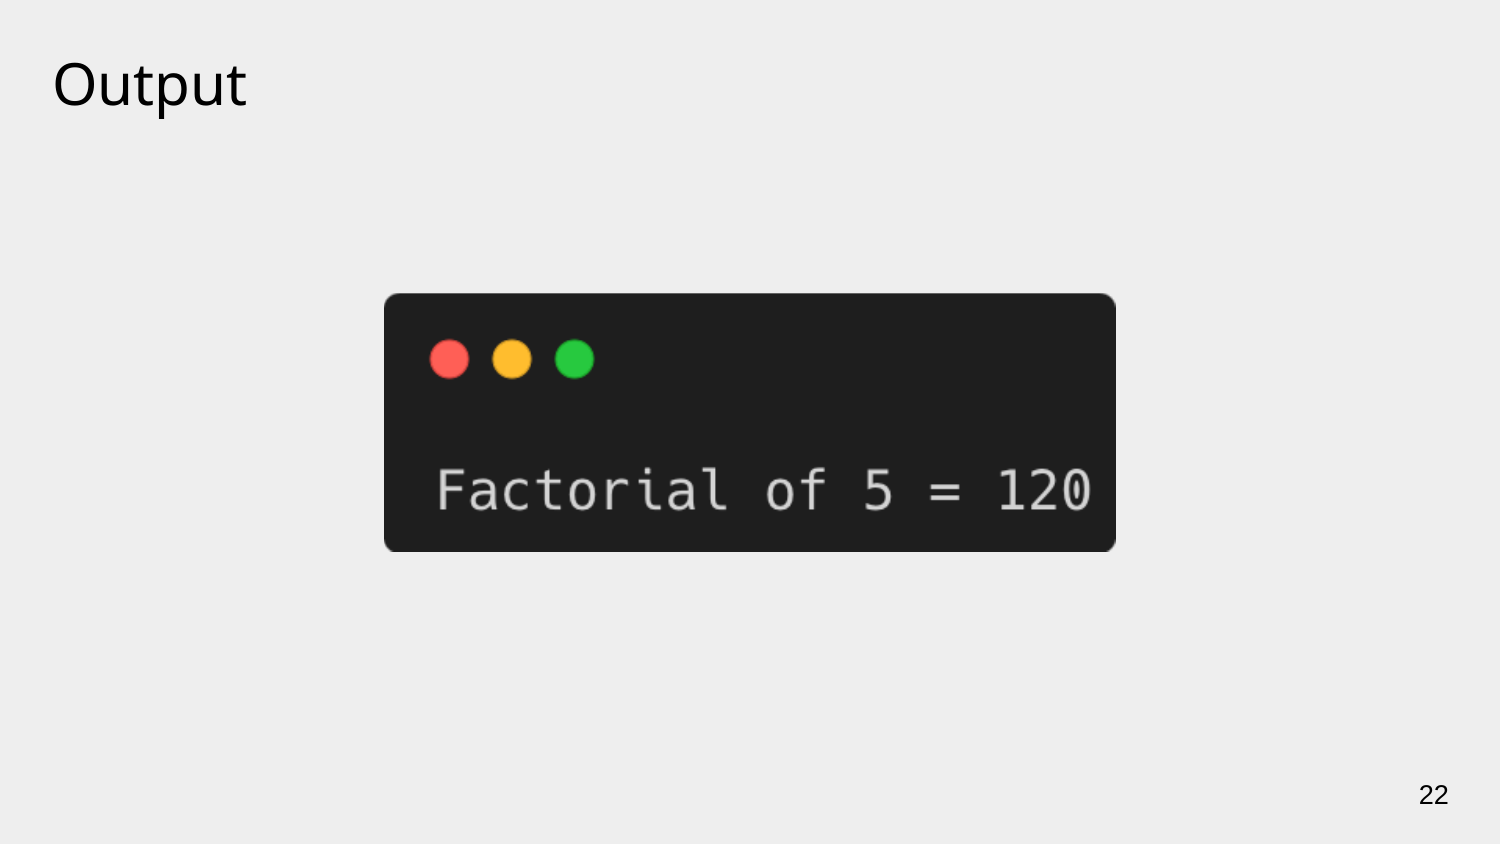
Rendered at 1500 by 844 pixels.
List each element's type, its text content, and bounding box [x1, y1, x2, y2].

title Output [37, 32, 1477, 147]
slide_number ‹#› [1387, 762, 1480, 830]
picture [384, 291, 1116, 552]
